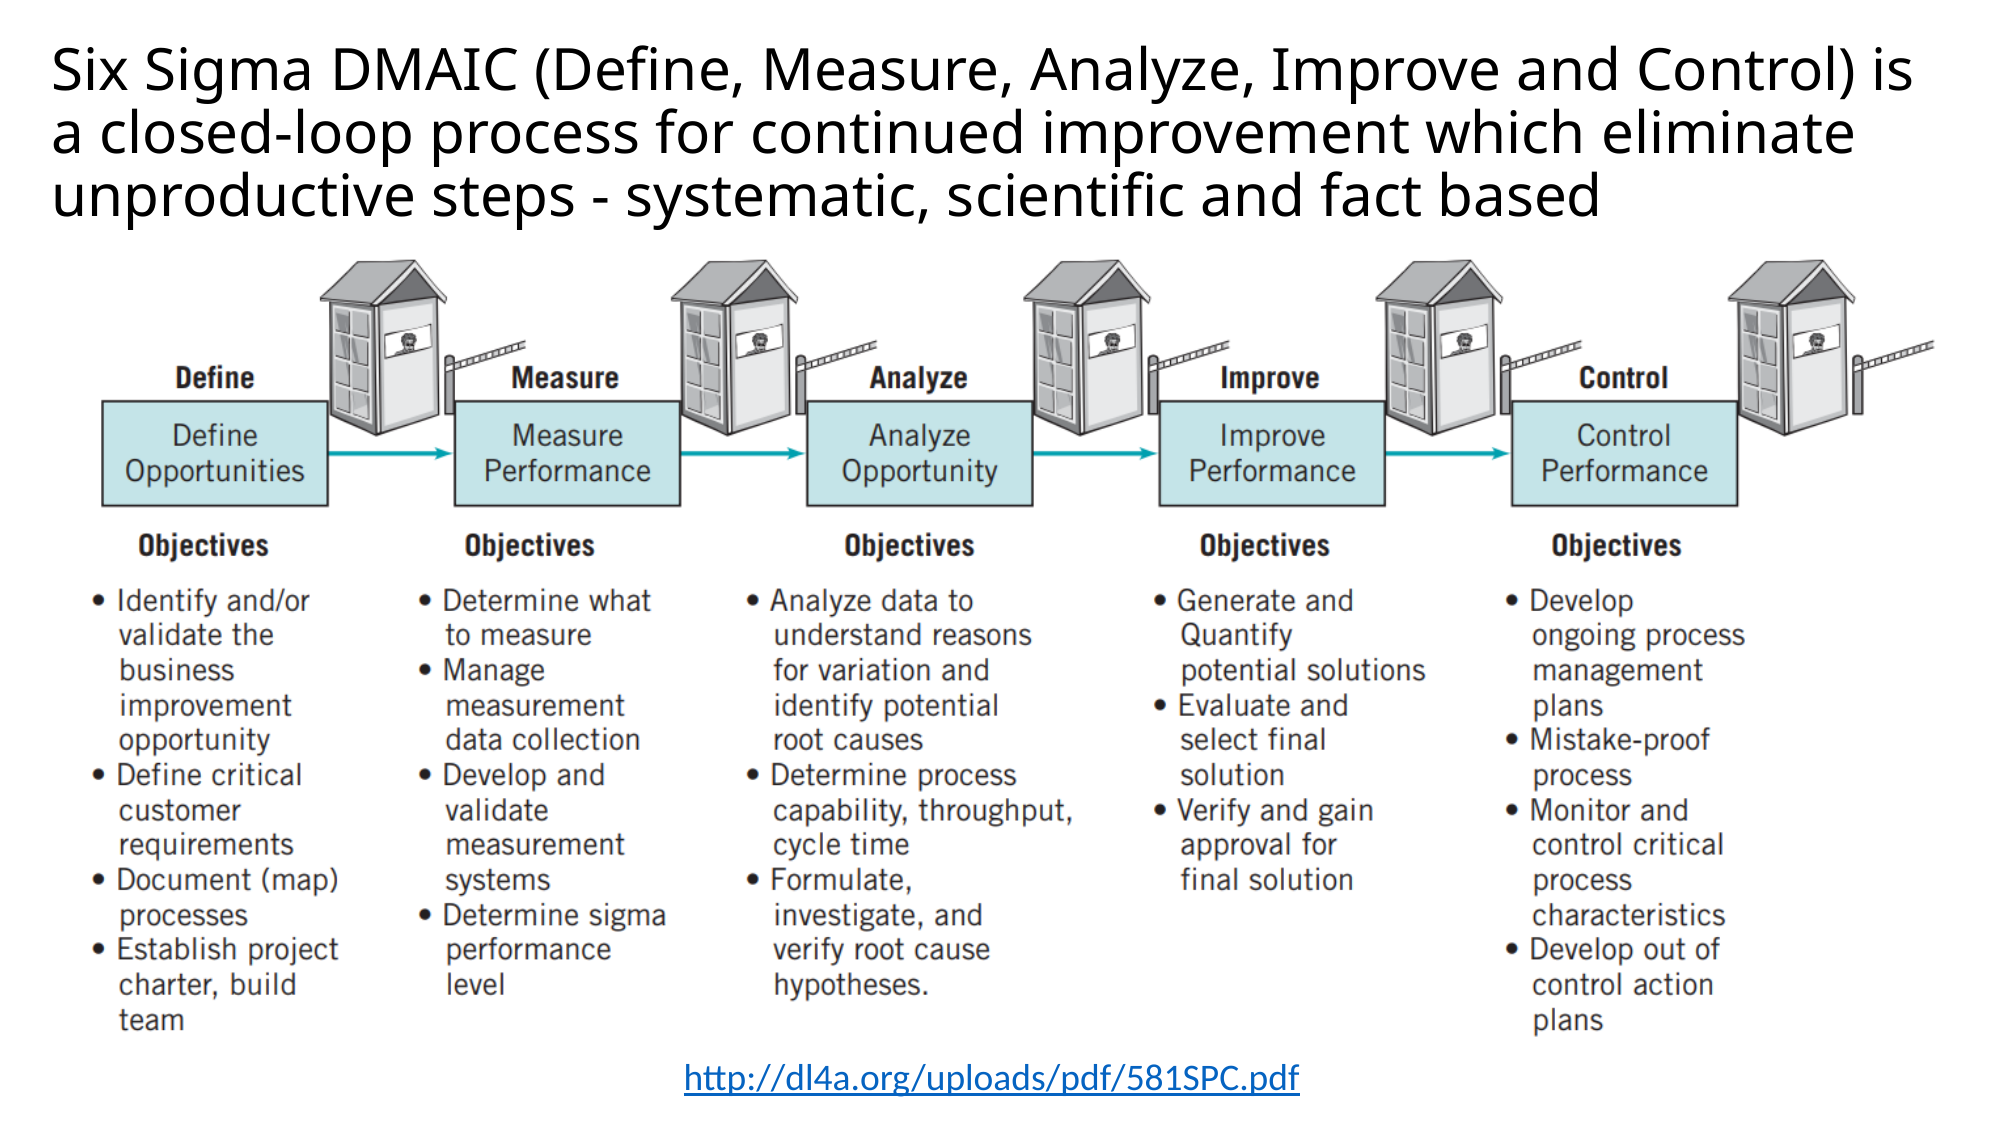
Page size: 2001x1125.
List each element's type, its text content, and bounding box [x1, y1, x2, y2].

text_box http://dl4a.org/uploads/pdf/581SPC.pdf [668, 1046, 1316, 1106]
picture [70, 235, 1940, 1046]
title Six Sigma DMAIC (Define, Measure, Analyze, Improve and Control) is a closed-loop process for continued improvement which eliminate unproductive steps - systematic, scientific and fact based [36, 25, 1974, 244]
